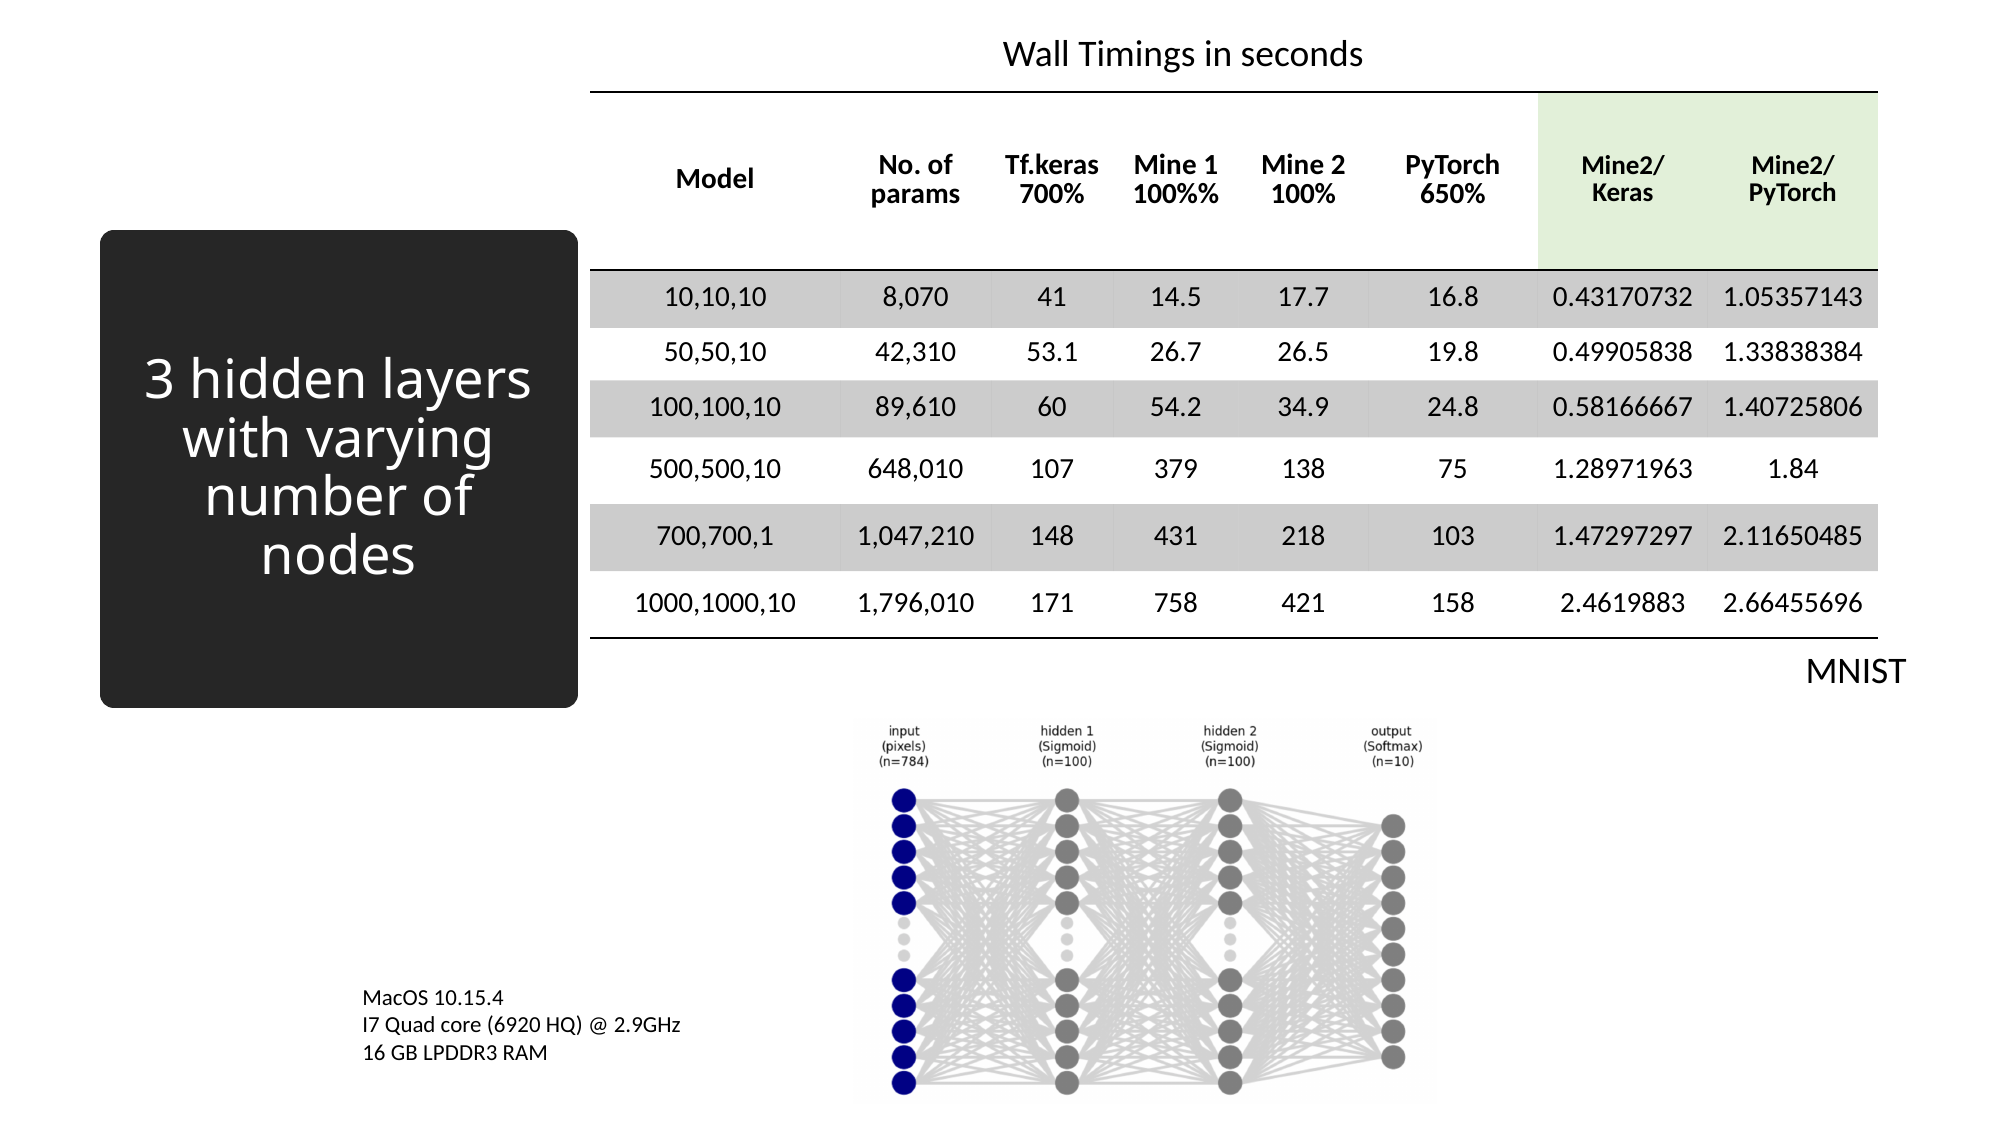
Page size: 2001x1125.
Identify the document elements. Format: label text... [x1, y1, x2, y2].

table_cell 0.58166667 [1538, 380, 1708, 437]
table_cell 42,310 [840, 328, 991, 380]
table_cell 758 [1113, 571, 1239, 637]
table_cell 218 [1239, 504, 1368, 571]
table_cell 19.8 [1368, 328, 1538, 380]
table_cell 648,010 [840, 437, 991, 504]
table_cell 138 [1239, 437, 1368, 504]
table_cell 431 [1113, 504, 1239, 571]
table_cell 17.7 [1239, 271, 1368, 328]
table_cell 1.40725806 [1708, 380, 1878, 437]
table_cell 700,700,1 [590, 504, 840, 571]
table_cell 1.47297297 [1538, 504, 1708, 571]
table_cell 171 [991, 571, 1113, 637]
table_cell 1,047,210 [840, 504, 991, 571]
table_cell 34.9 [1239, 380, 1368, 437]
table_cell 1,796,010 [840, 571, 991, 637]
table_cell 2.11650485 [1708, 504, 1878, 571]
table_cell 10,10,10 [590, 271, 840, 328]
table_cell 1.28971963 [1538, 437, 1708, 504]
picture [853, 718, 1437, 1104]
table_cell 1.05357143 [1708, 271, 1878, 328]
table_header Mine 1 100%% [1113, 93, 1239, 269]
table_cell 75 [1368, 437, 1538, 504]
table_cell 2.66455696 [1708, 571, 1878, 637]
table_cell 53.1 [991, 328, 1113, 380]
table_cell 103 [1368, 504, 1538, 571]
table_header Tf.keras 700% [991, 93, 1113, 269]
table_cell 0.49905838 [1538, 328, 1708, 380]
table_cell 8,070 [840, 271, 991, 328]
table_cell 500,500,10 [590, 437, 840, 504]
table_cell 107 [991, 437, 1113, 504]
text_box MNIST [1790, 638, 1922, 699]
table_header Mine 2 100% [1239, 93, 1368, 269]
table_cell 379 [1113, 437, 1239, 504]
table_cell 41 [991, 271, 1113, 328]
table_cell 26.5 [1239, 328, 1368, 380]
table_cell 14.5 [1113, 271, 1239, 328]
table_cell 26.7 [1113, 328, 1239, 380]
table_header PyTorch 650% [1368, 93, 1538, 269]
table_cell 1.33838384 [1708, 328, 1878, 380]
table_cell 54.2 [1113, 380, 1239, 437]
table_cell 1.84 [1708, 437, 1878, 504]
table_cell 50,50,10 [590, 328, 840, 380]
table_cell 60 [991, 380, 1113, 437]
table_cell 16.8 [1368, 271, 1538, 328]
table_cell 148 [991, 504, 1113, 571]
table_cell 100,100,10 [590, 380, 840, 437]
text_box Wall Timings in seconds [988, 21, 1380, 82]
table_cell 2.4619883 [1538, 571, 1708, 637]
table_cell 0.43170732 [1538, 271, 1708, 328]
title 3 hidden layers with varying number of nodes [113, 243, 564, 694]
text_box MacOS 10.15.4 I7 Quad core (6920 HQ) @ 2.9GHz 16 GB LPDDR3 RAM [347, 975, 697, 1073]
table_header No. of params [840, 93, 991, 269]
table_cell 1000,1000,10 [590, 571, 840, 637]
table_cell 24.8 [1368, 380, 1538, 437]
table_cell 421 [1239, 571, 1368, 637]
table_header Mine2/ PyTorch [1708, 93, 1878, 269]
table_header Mine2/ Keras [1538, 93, 1708, 269]
table_header Model [590, 93, 840, 269]
table_cell 158 [1368, 571, 1538, 637]
table_cell 89,610 [840, 380, 991, 437]
